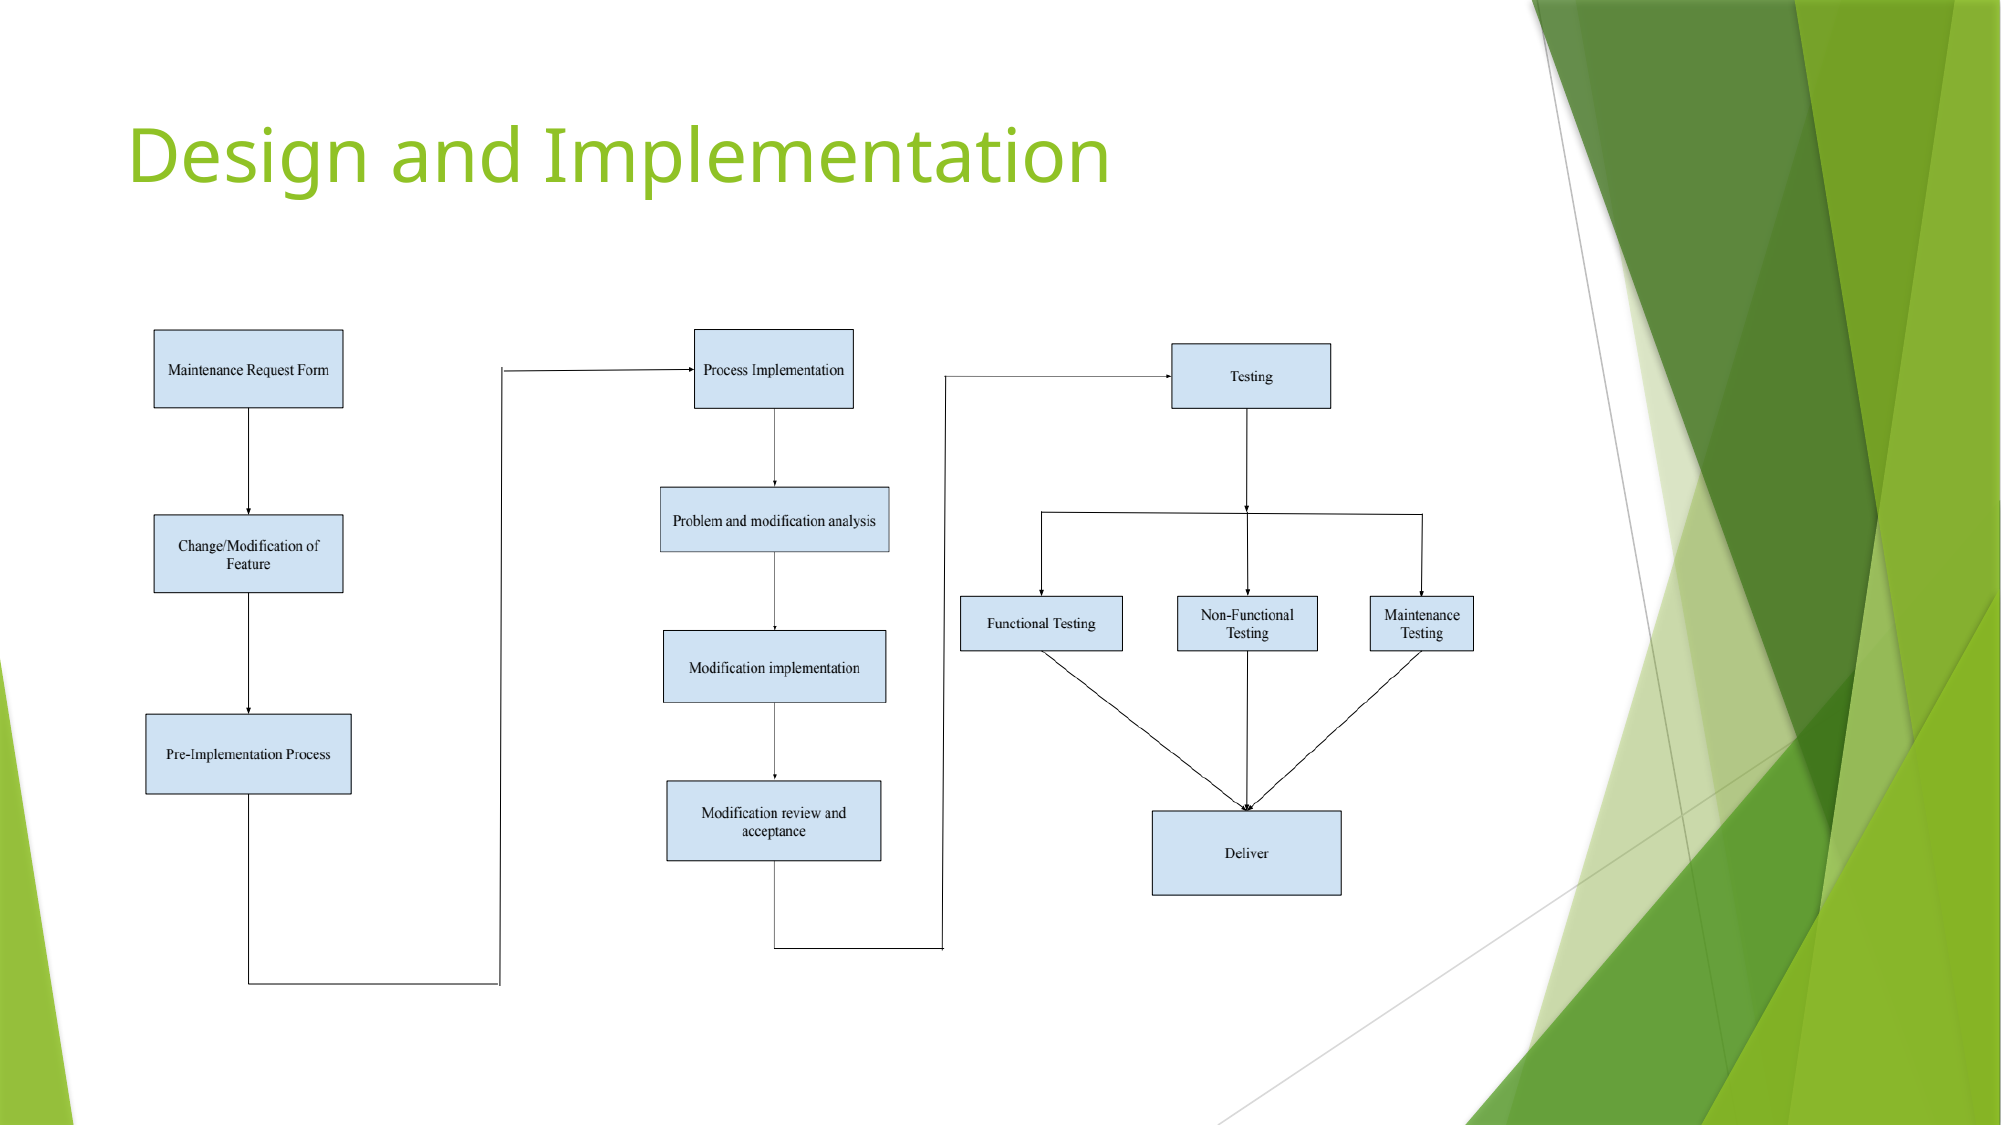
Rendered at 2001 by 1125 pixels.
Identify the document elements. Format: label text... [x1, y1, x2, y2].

title Design and Implementation [111, 99, 1522, 317]
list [140, 225, 1522, 1052]
